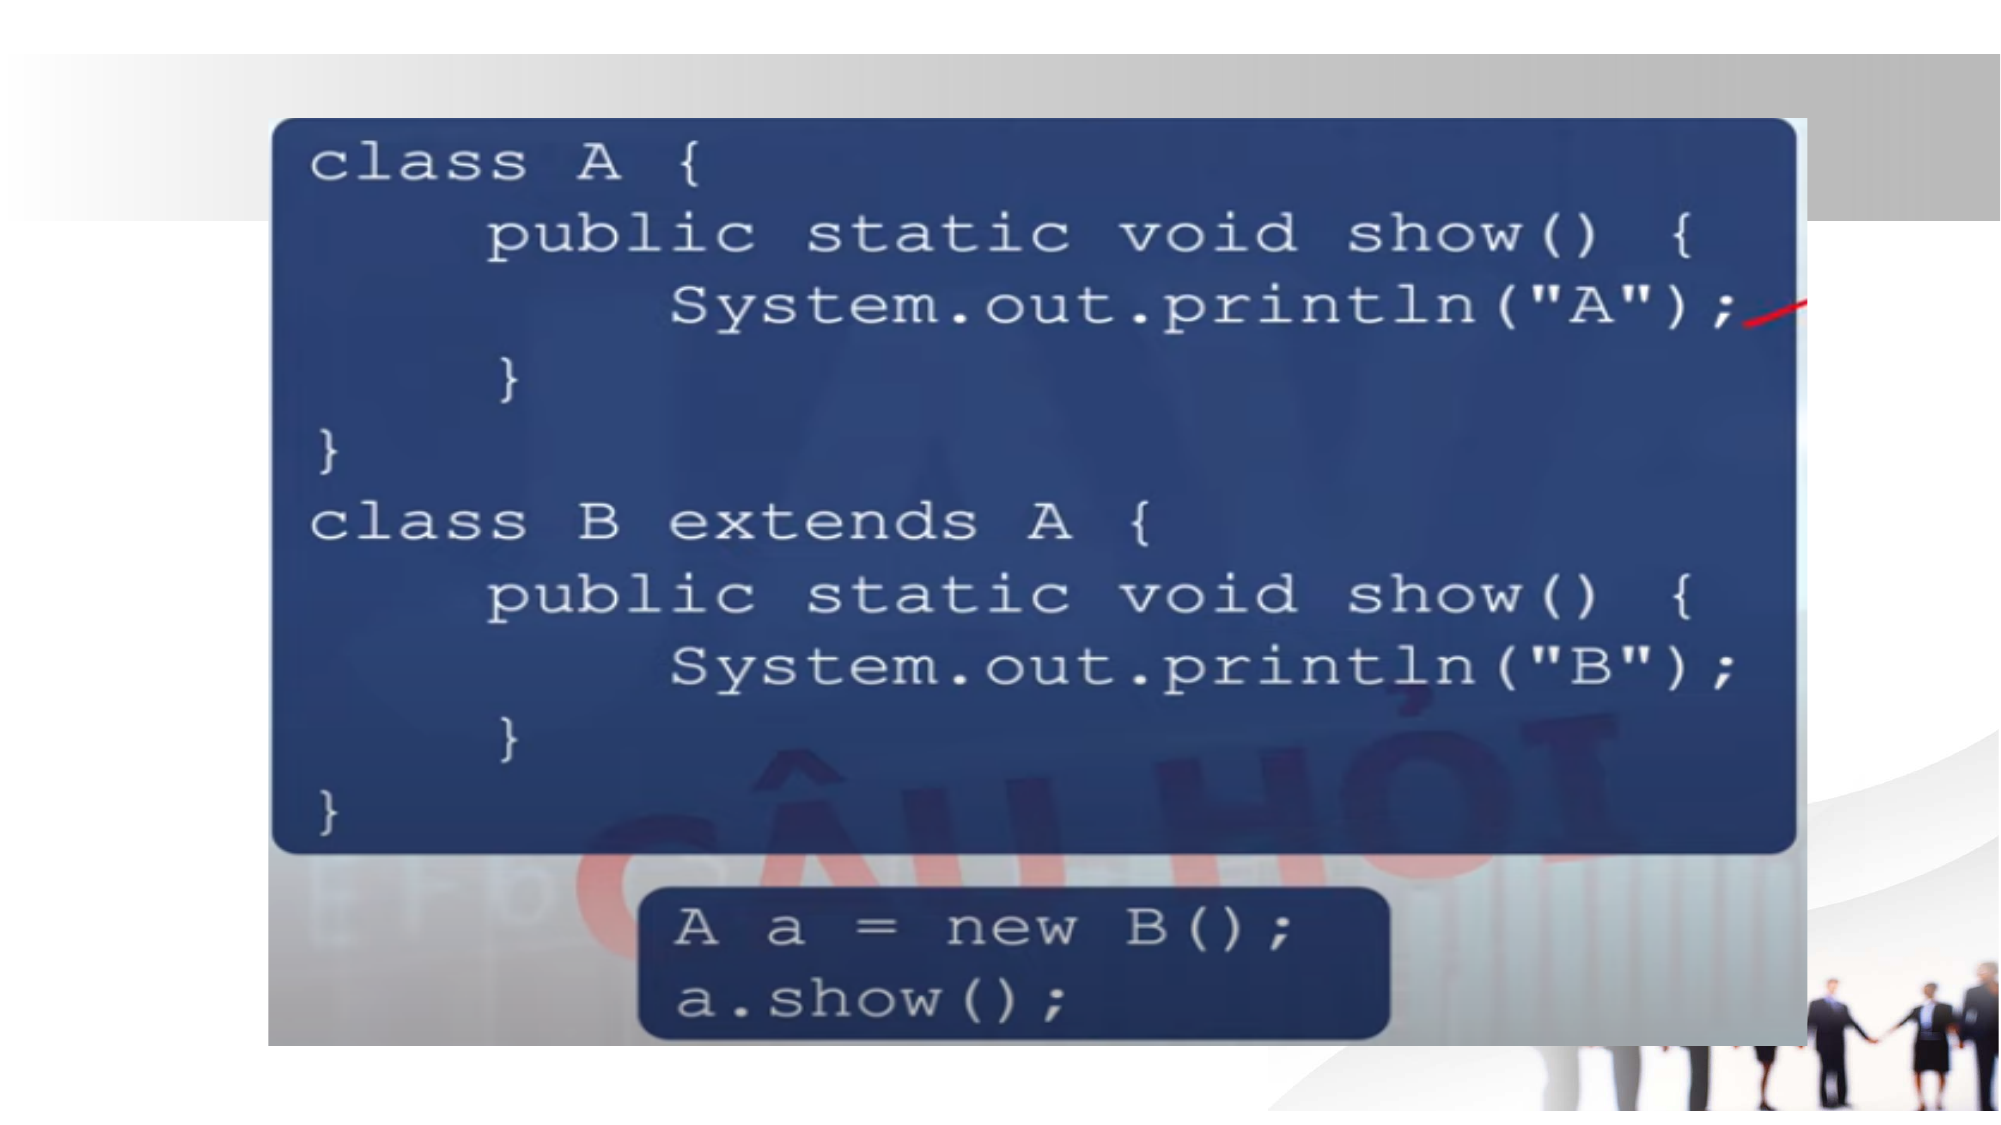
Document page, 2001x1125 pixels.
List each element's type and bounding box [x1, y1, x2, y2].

list [268, 118, 1808, 1046]
slide_number [1433, 1024, 1900, 1103]
picture [1268, 728, 1999, 1111]
title [99, 44, 1901, 233]
